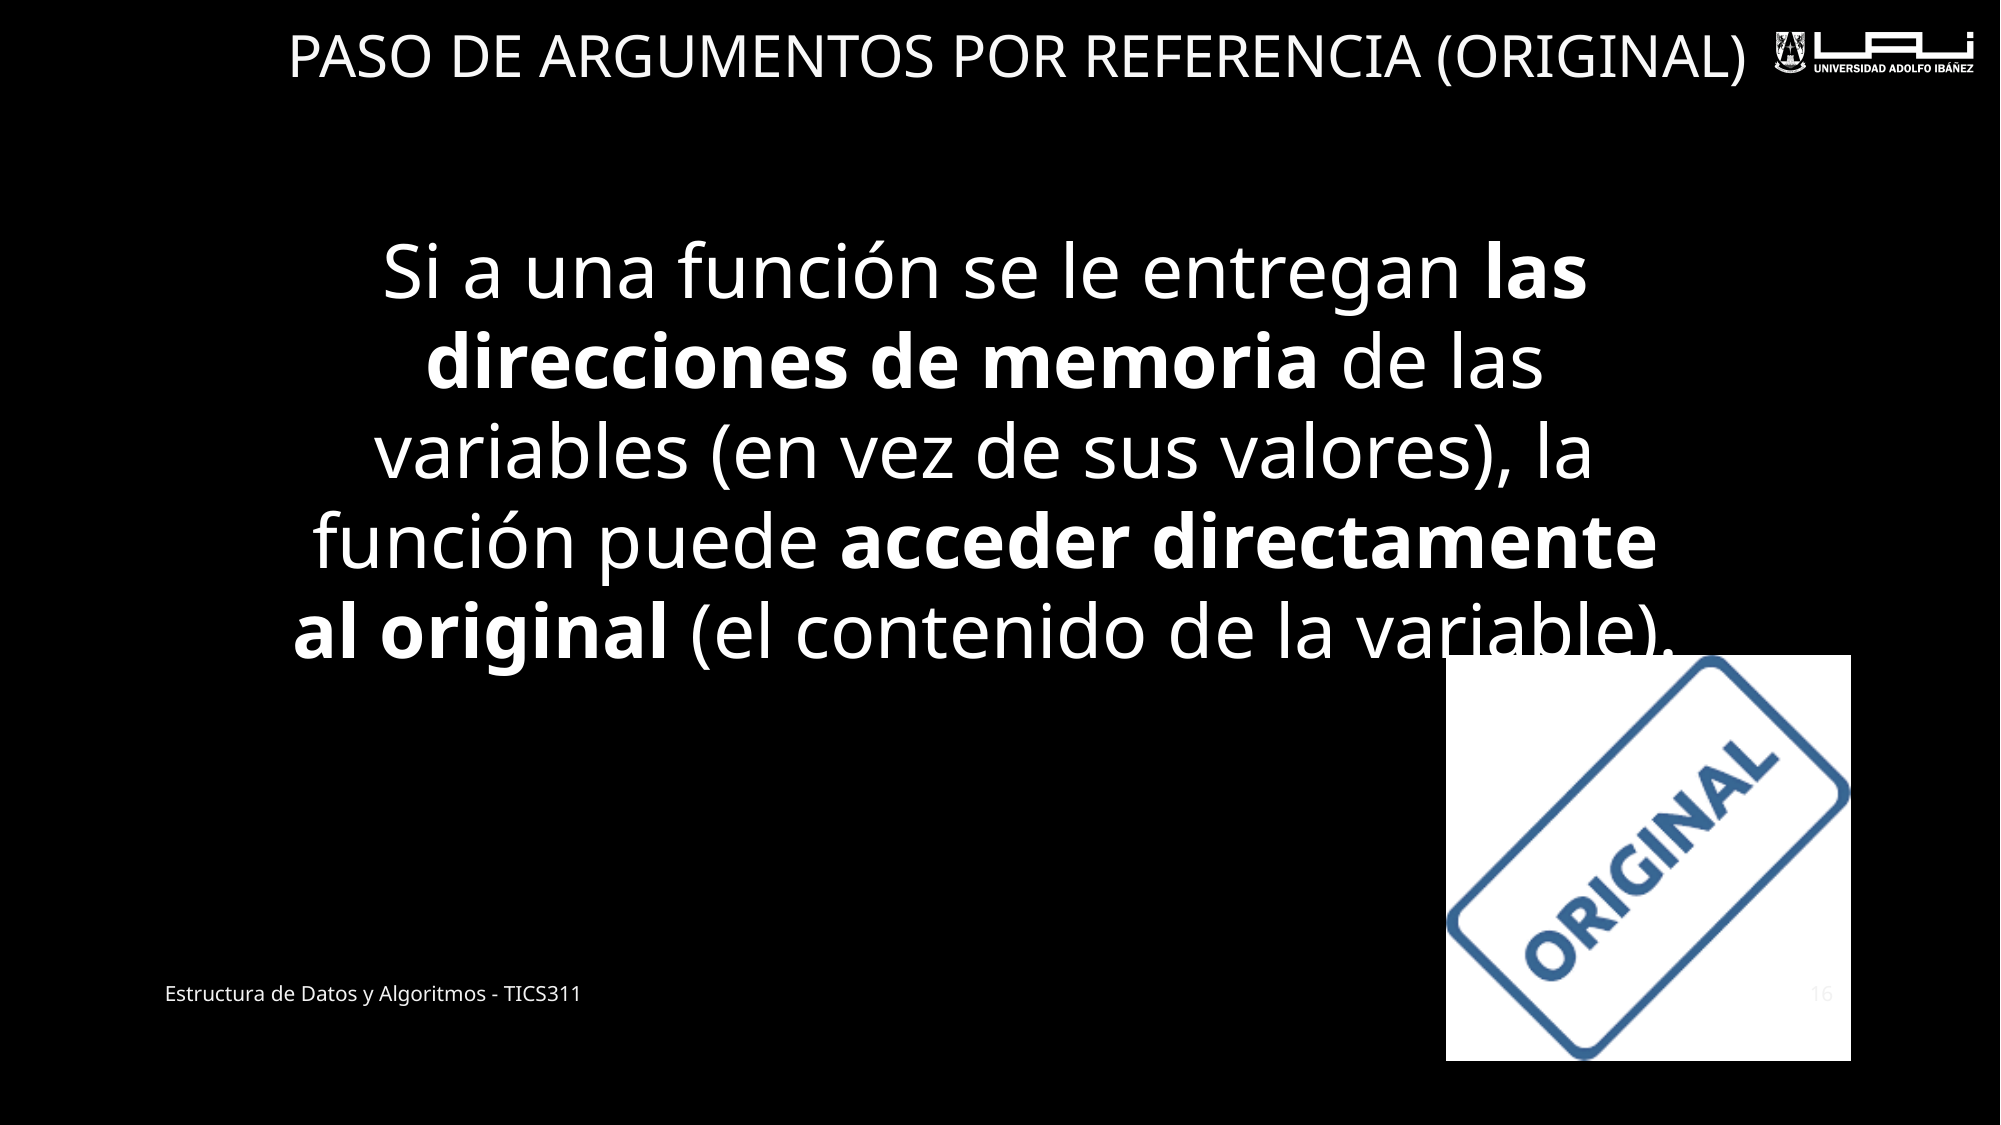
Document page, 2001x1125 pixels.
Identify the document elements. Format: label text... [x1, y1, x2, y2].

title PASO DE ARGUMENTOS POR REFERENCIA (ORIGINAL) [265, 11, 1770, 140]
text_box Si a una función se le entregan las direcciones de memoria de las variables (en vez de sus valores), la función puede acceder directamente al original (el contenido de la variable). [265, 215, 1707, 681]
footer Estructura de Datos y Algoritmos - TICS311 [149, 965, 1245, 1025]
picture [1446, 655, 1851, 1061]
picture [1748, 5, 2000, 100]
